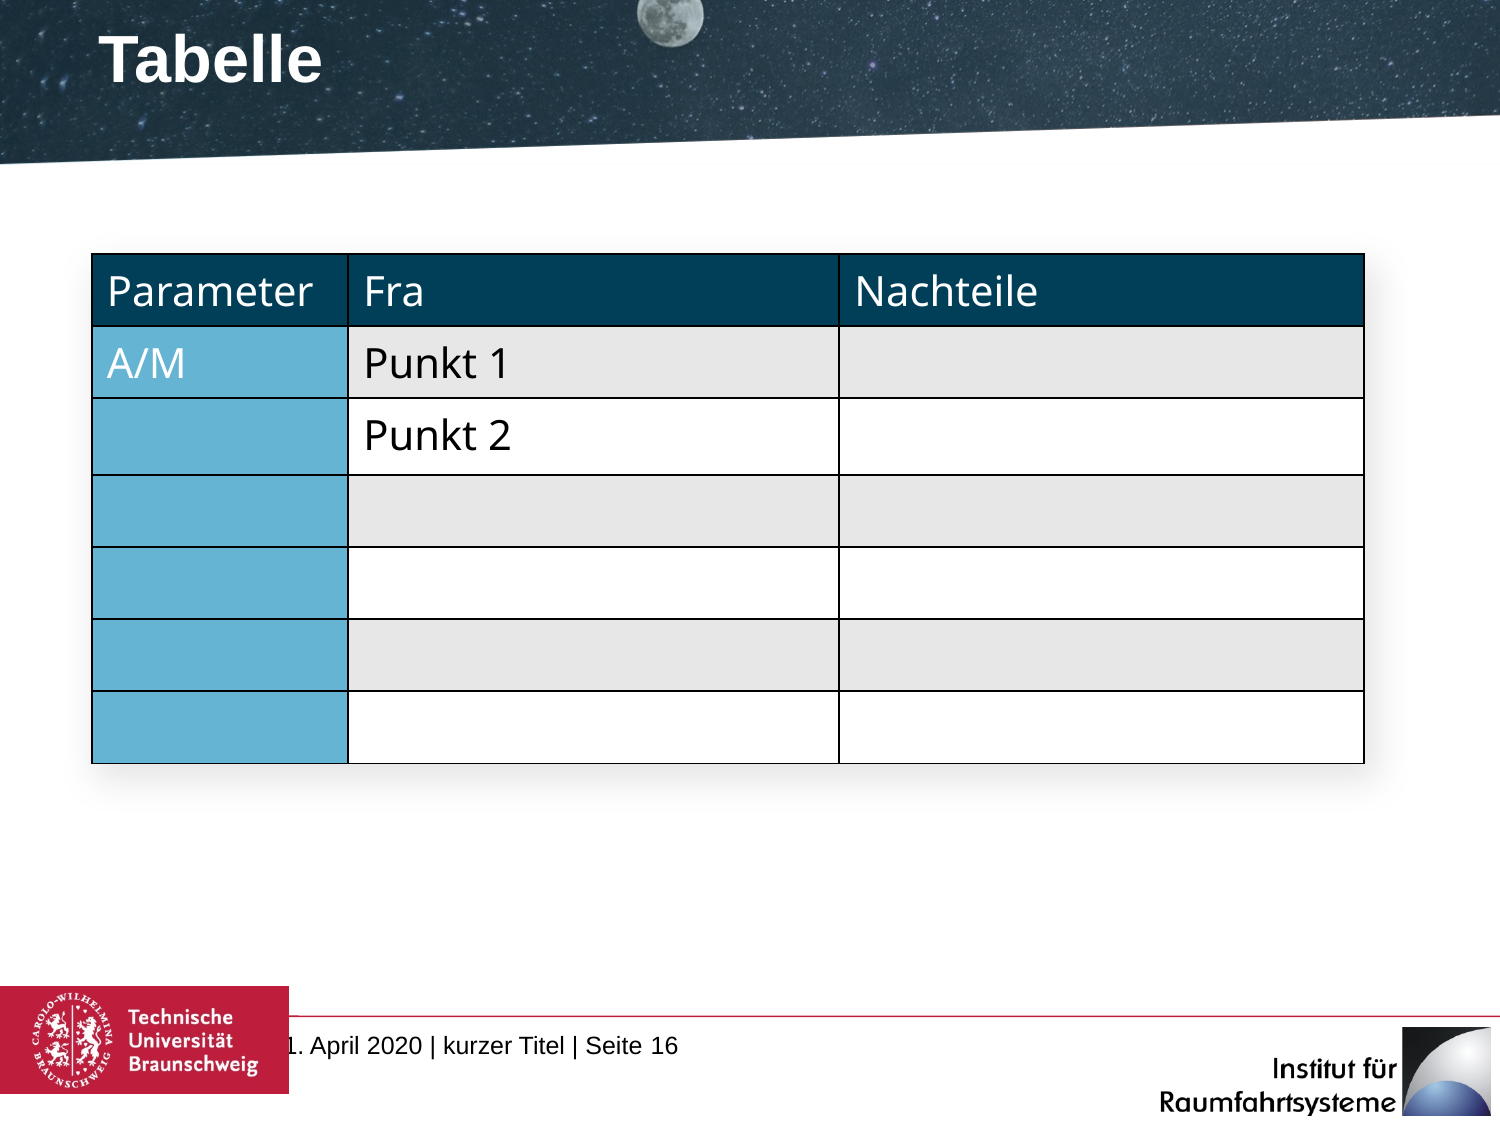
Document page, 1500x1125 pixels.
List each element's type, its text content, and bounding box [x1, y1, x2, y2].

table_cell [349, 548, 838, 618]
table_cell [349, 476, 838, 546]
table_cell [840, 327, 1363, 397]
table_cell [840, 476, 1363, 546]
table_cell [840, 399, 1363, 474]
table_header Fra [349, 255, 838, 325]
table_cell [93, 399, 347, 474]
table_cell [349, 692, 838, 763]
table_cell [93, 692, 347, 763]
table_cell [349, 620, 838, 690]
table_cell Punkt 1 [349, 327, 838, 397]
table_cell Punkt 2 [349, 399, 838, 474]
picture [0, 986, 289, 1094]
table_cell [93, 620, 347, 690]
table_header Parameter [93, 255, 347, 325]
table_cell [93, 476, 347, 546]
table_cell [840, 692, 1363, 763]
picture [0, 0, 1500, 165]
table_cell [93, 548, 347, 618]
table_cell A/M [93, 327, 347, 397]
table_cell [840, 548, 1363, 618]
table_header Nachteile [840, 255, 1363, 325]
title Tabelle [84, 8, 1388, 125]
picture [1158, 1027, 1491, 1116]
table_cell [840, 620, 1363, 690]
